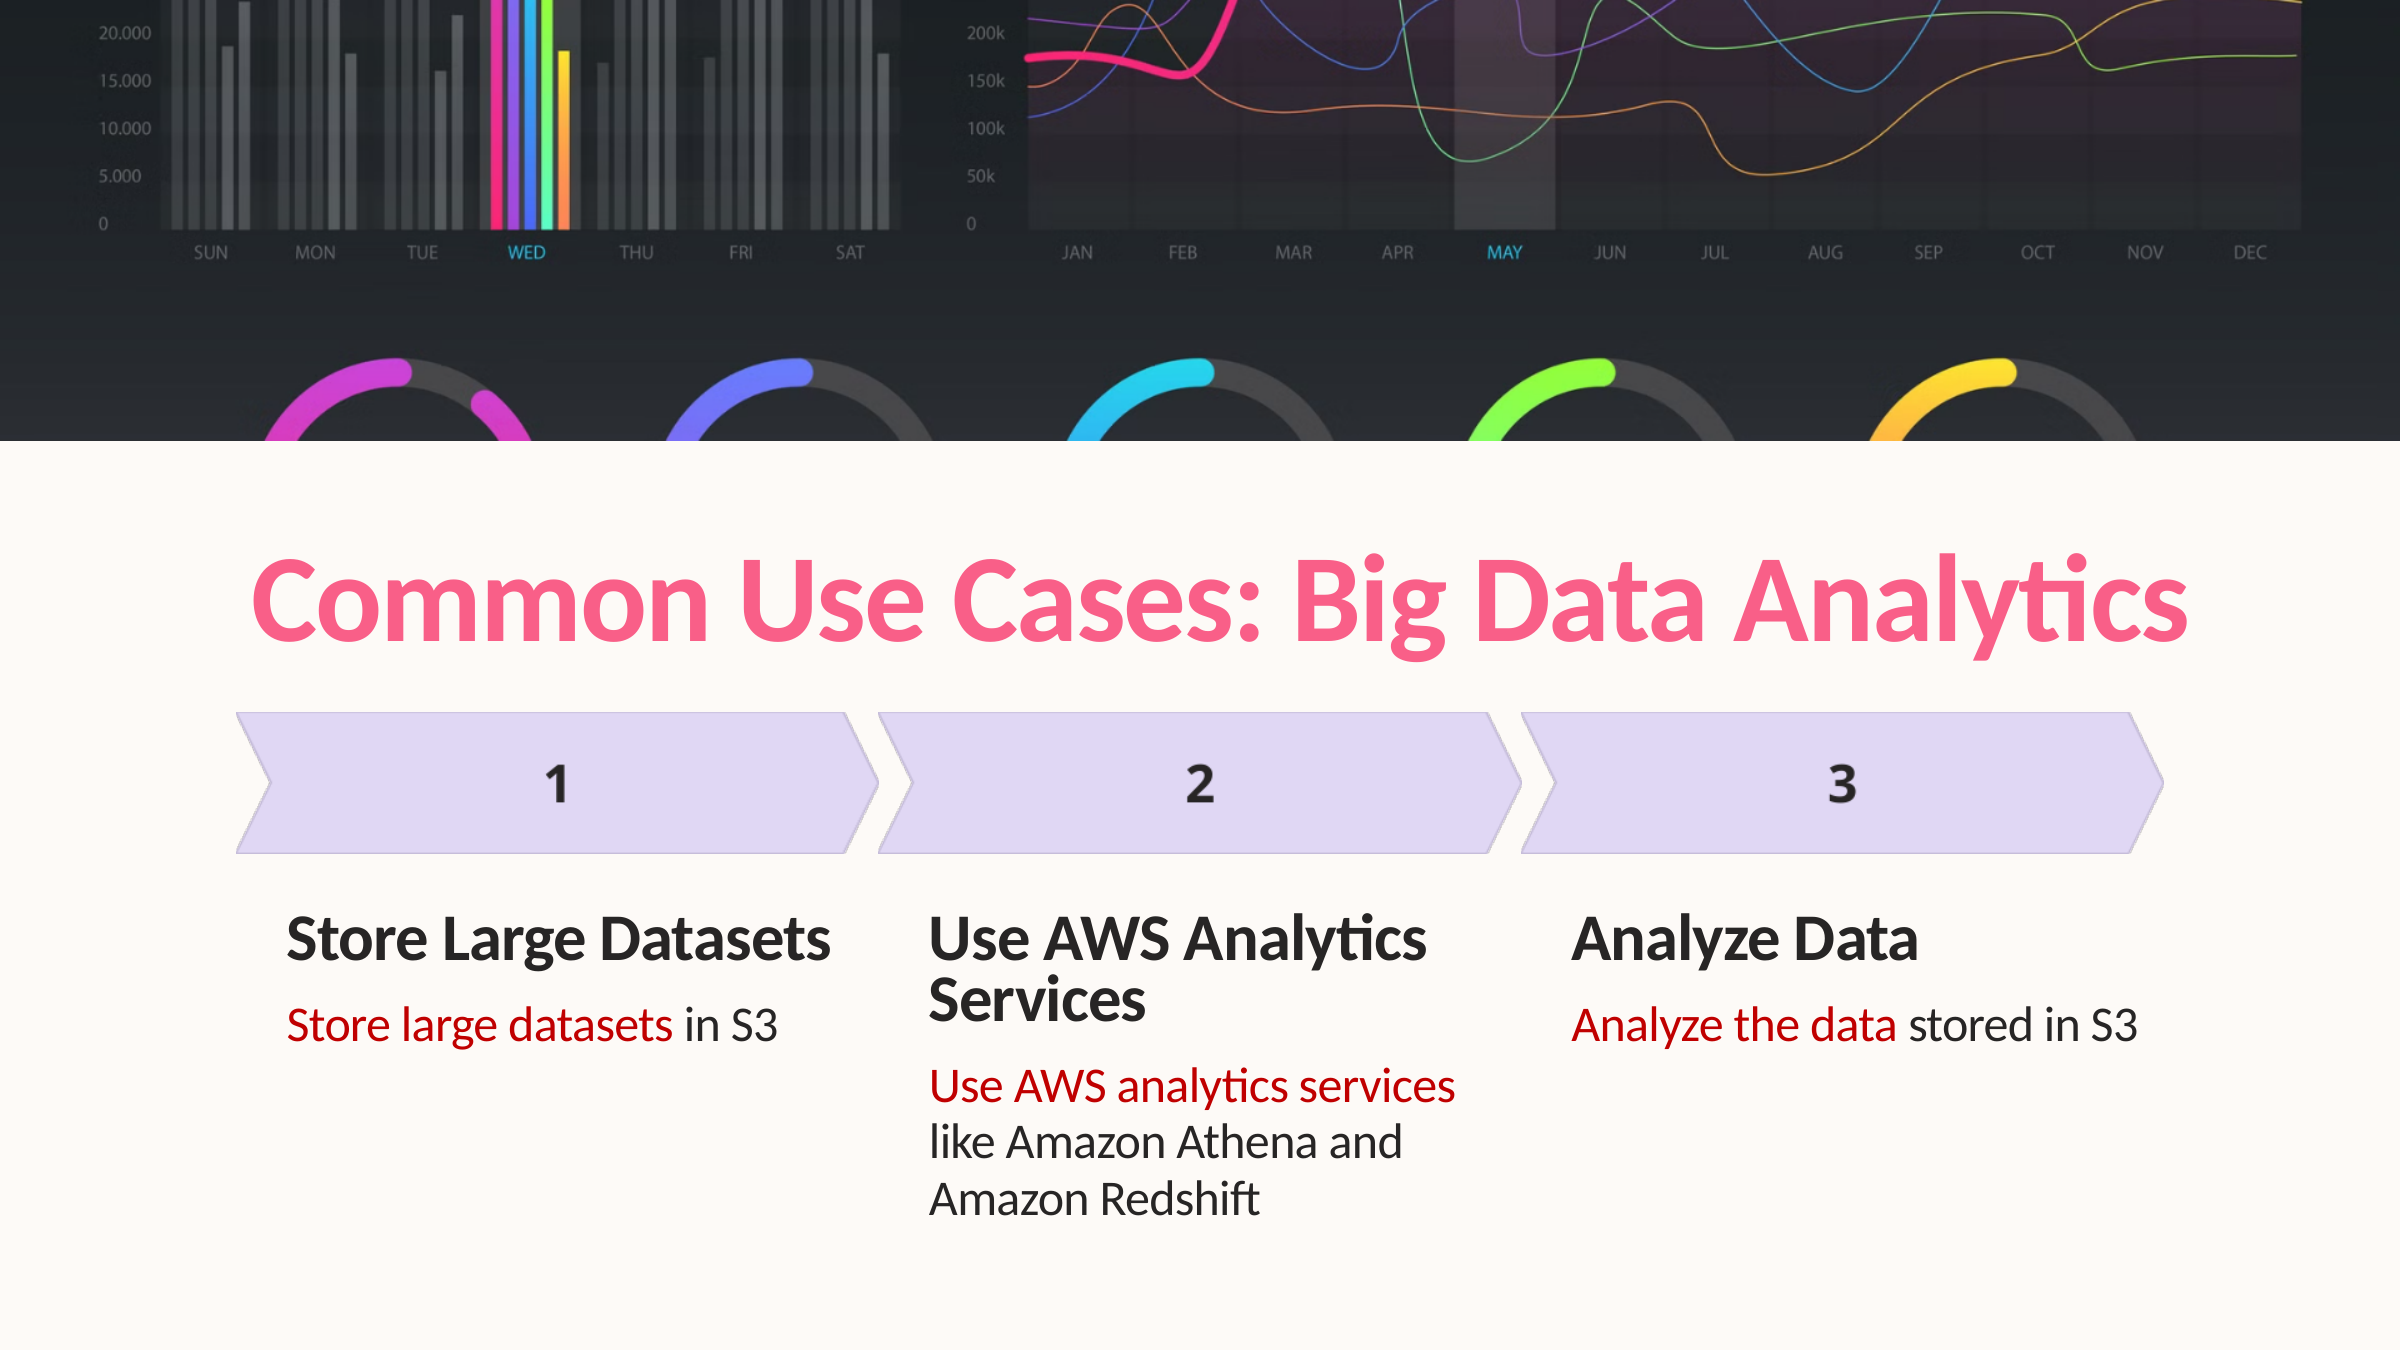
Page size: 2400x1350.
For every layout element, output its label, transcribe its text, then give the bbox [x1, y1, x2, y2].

text_box [0, 441, 2400, 1350]
text_box Use AWS Analytics Services [914, 906, 1486, 1028]
text_box Store Large Datasets [271, 906, 757, 967]
text_box Use AWS analytics services like Amazon Athena and Amazon Redshift [914, 1048, 1486, 1218]
text_box Store large datasets in S3 [271, 987, 844, 1045]
picture [0, 0, 2400, 441]
text_box Analyze Data [1556, 906, 2042, 967]
picture [236, 712, 2164, 854]
text_box Analyze the data stored in S3 [1556, 987, 2129, 1045]
text_box Common Use Cases: Big Data Analytics [236, 537, 1885, 660]
